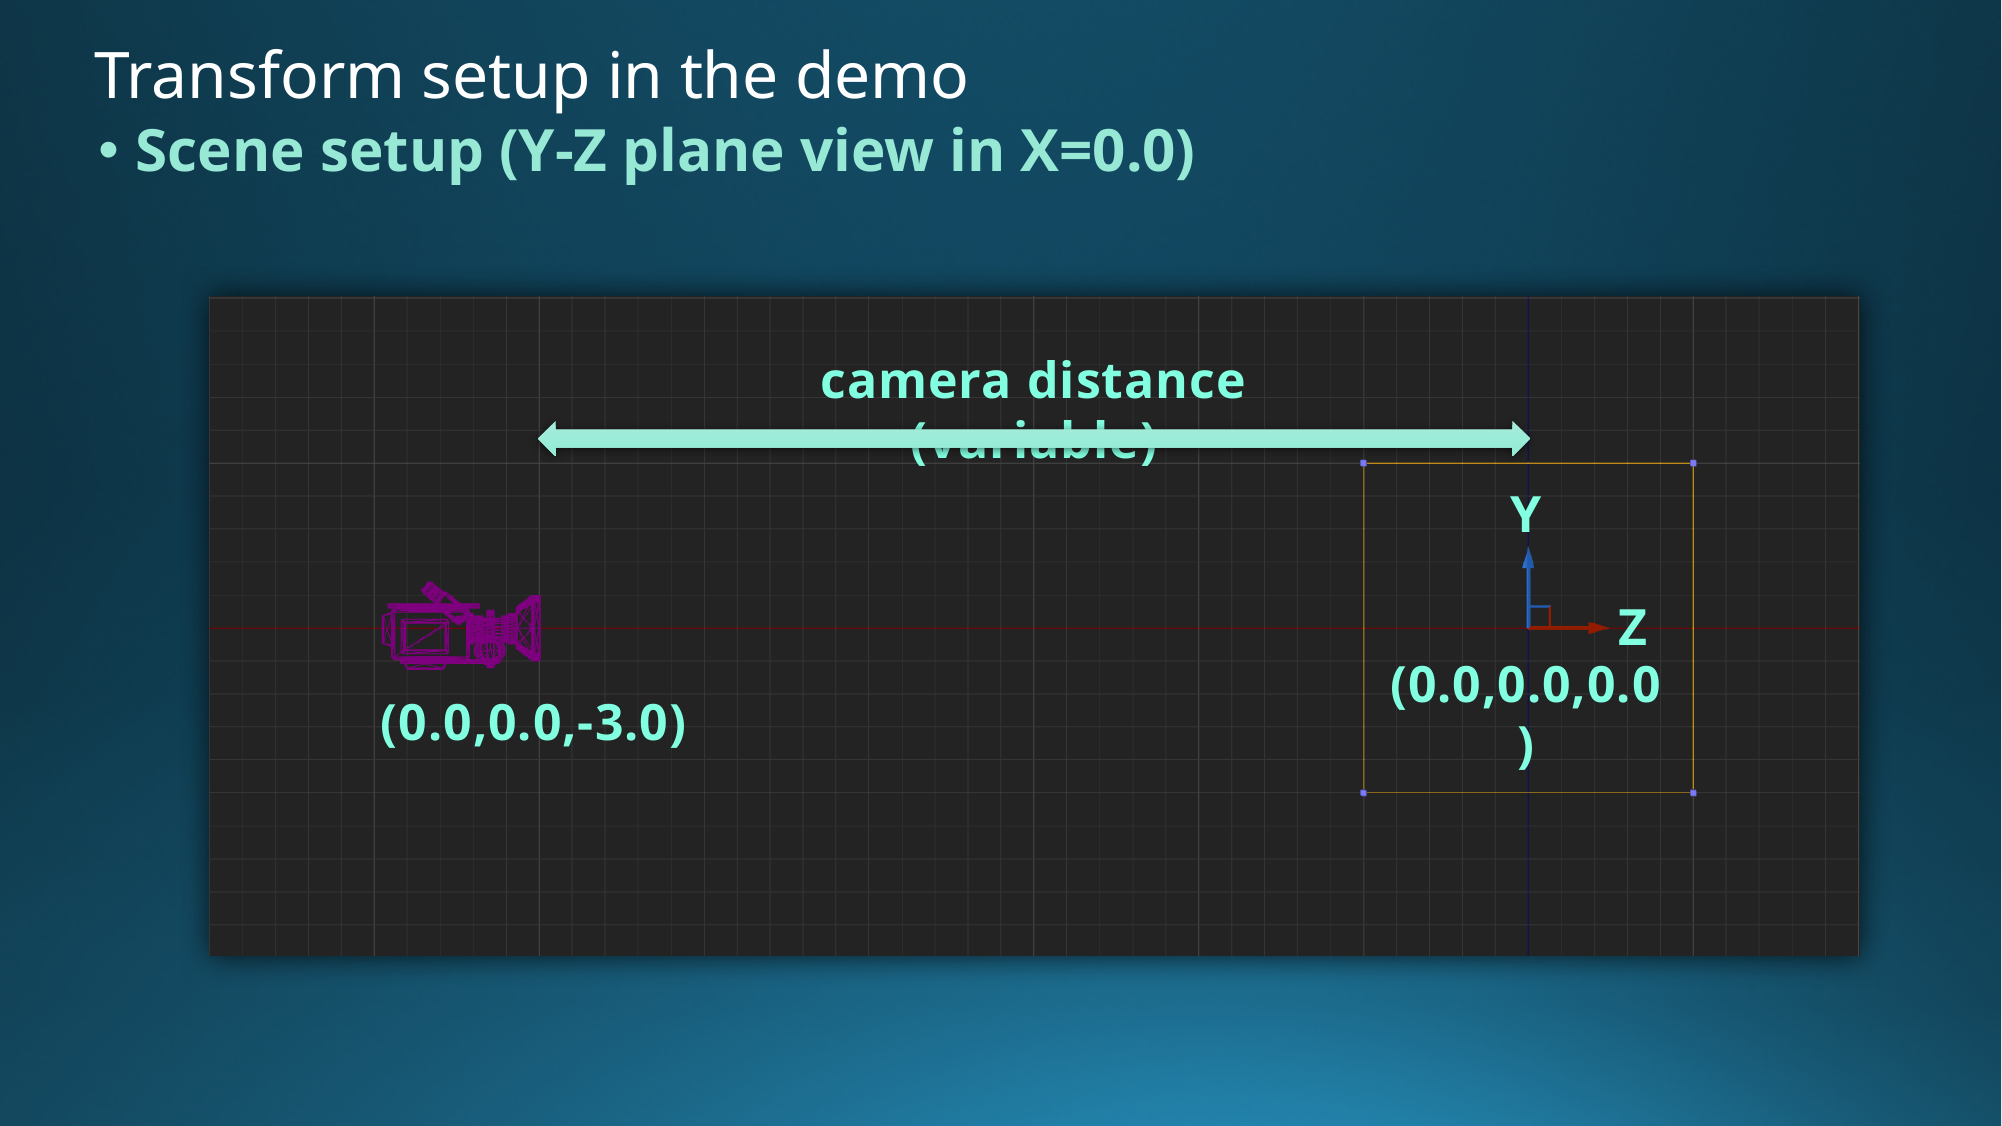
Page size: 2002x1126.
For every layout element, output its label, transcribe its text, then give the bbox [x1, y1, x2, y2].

list Scene setup (Y-Z plane view in X=0.0) [83, 113, 1914, 767]
picture [0, 0, 2002, 1126]
title Transform setup in the demo [79, 35, 1580, 198]
